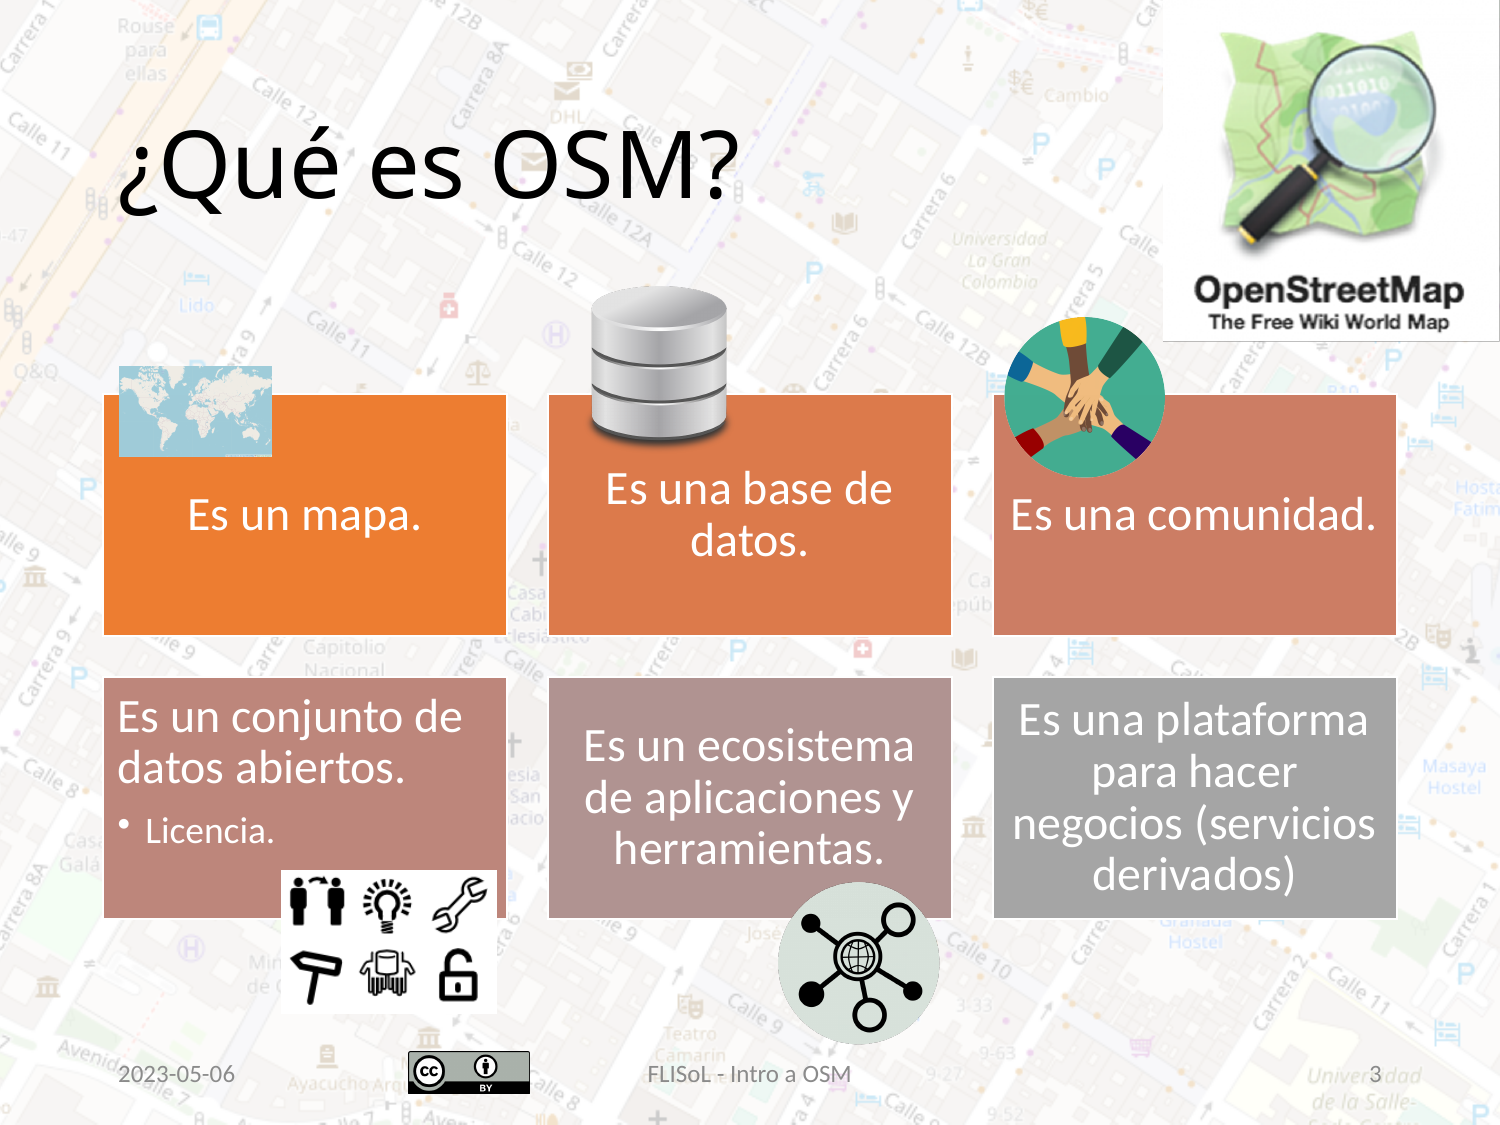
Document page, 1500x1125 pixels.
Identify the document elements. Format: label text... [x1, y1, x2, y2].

picture [0, 0, 1500, 1125]
title ¿Qué es OSM? [103, 59, 1162, 278]
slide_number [103, 1042, 441, 1103]
slide_number 3 [1059, 1042, 1397, 1103]
footer FLISoL - Intro a OSM [496, 1042, 1004, 1103]
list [103, 299, 1397, 1014]
